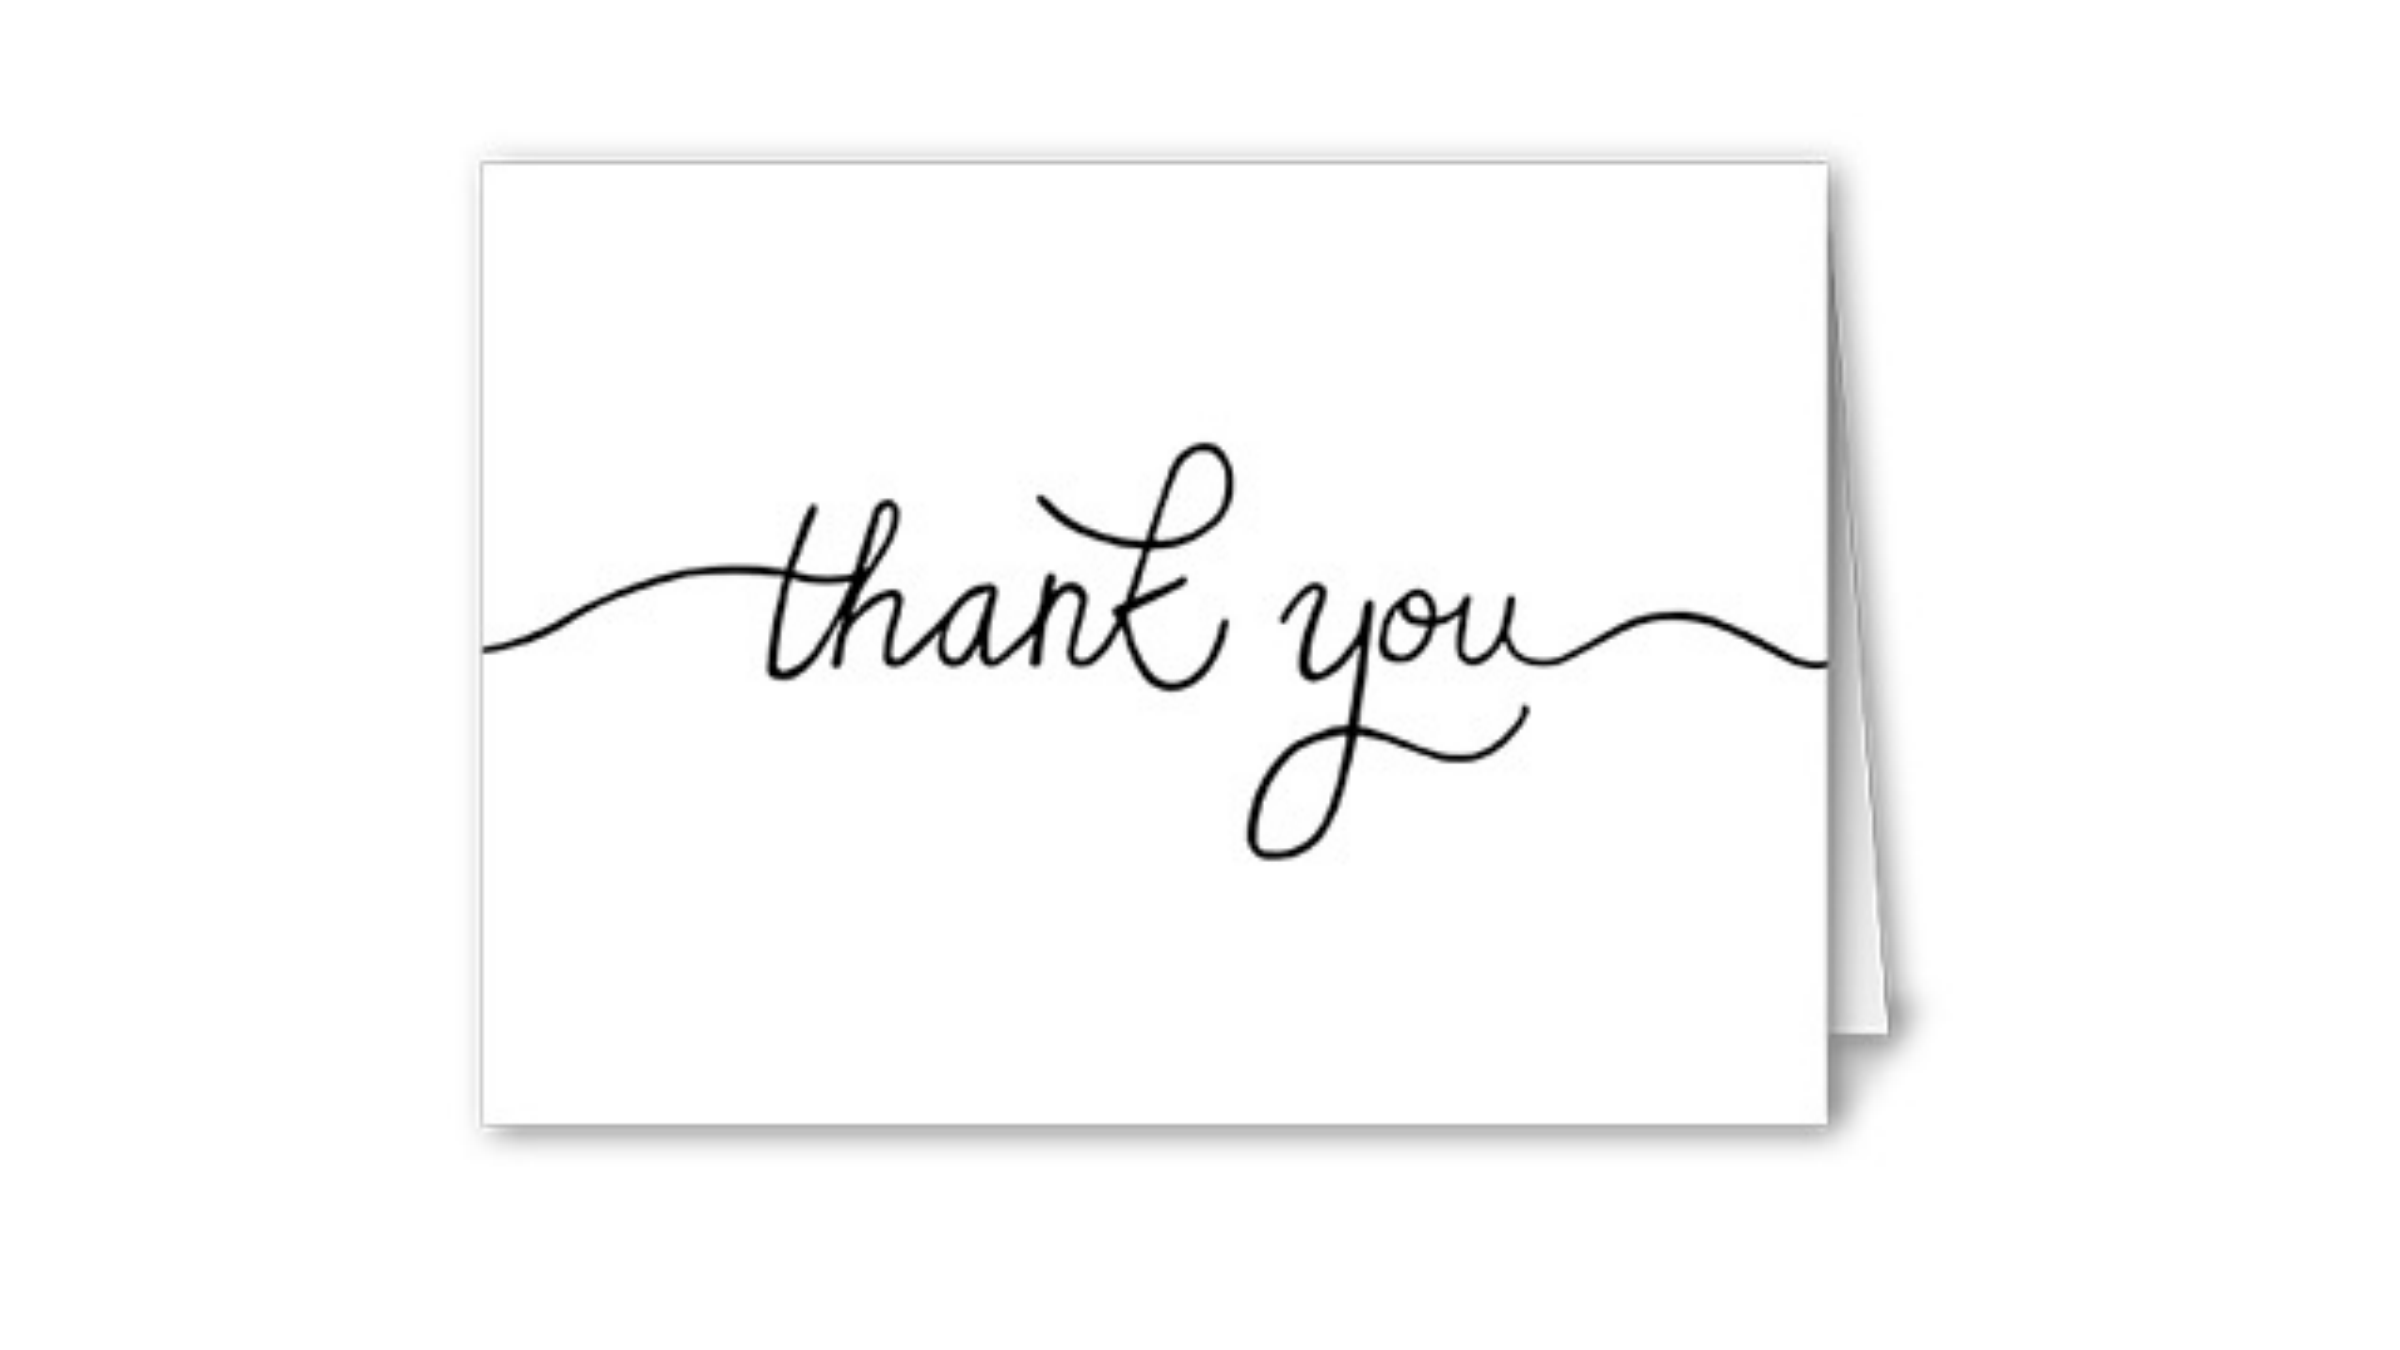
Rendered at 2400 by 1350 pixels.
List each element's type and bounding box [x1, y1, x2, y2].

picture [447, 113, 1953, 1183]
